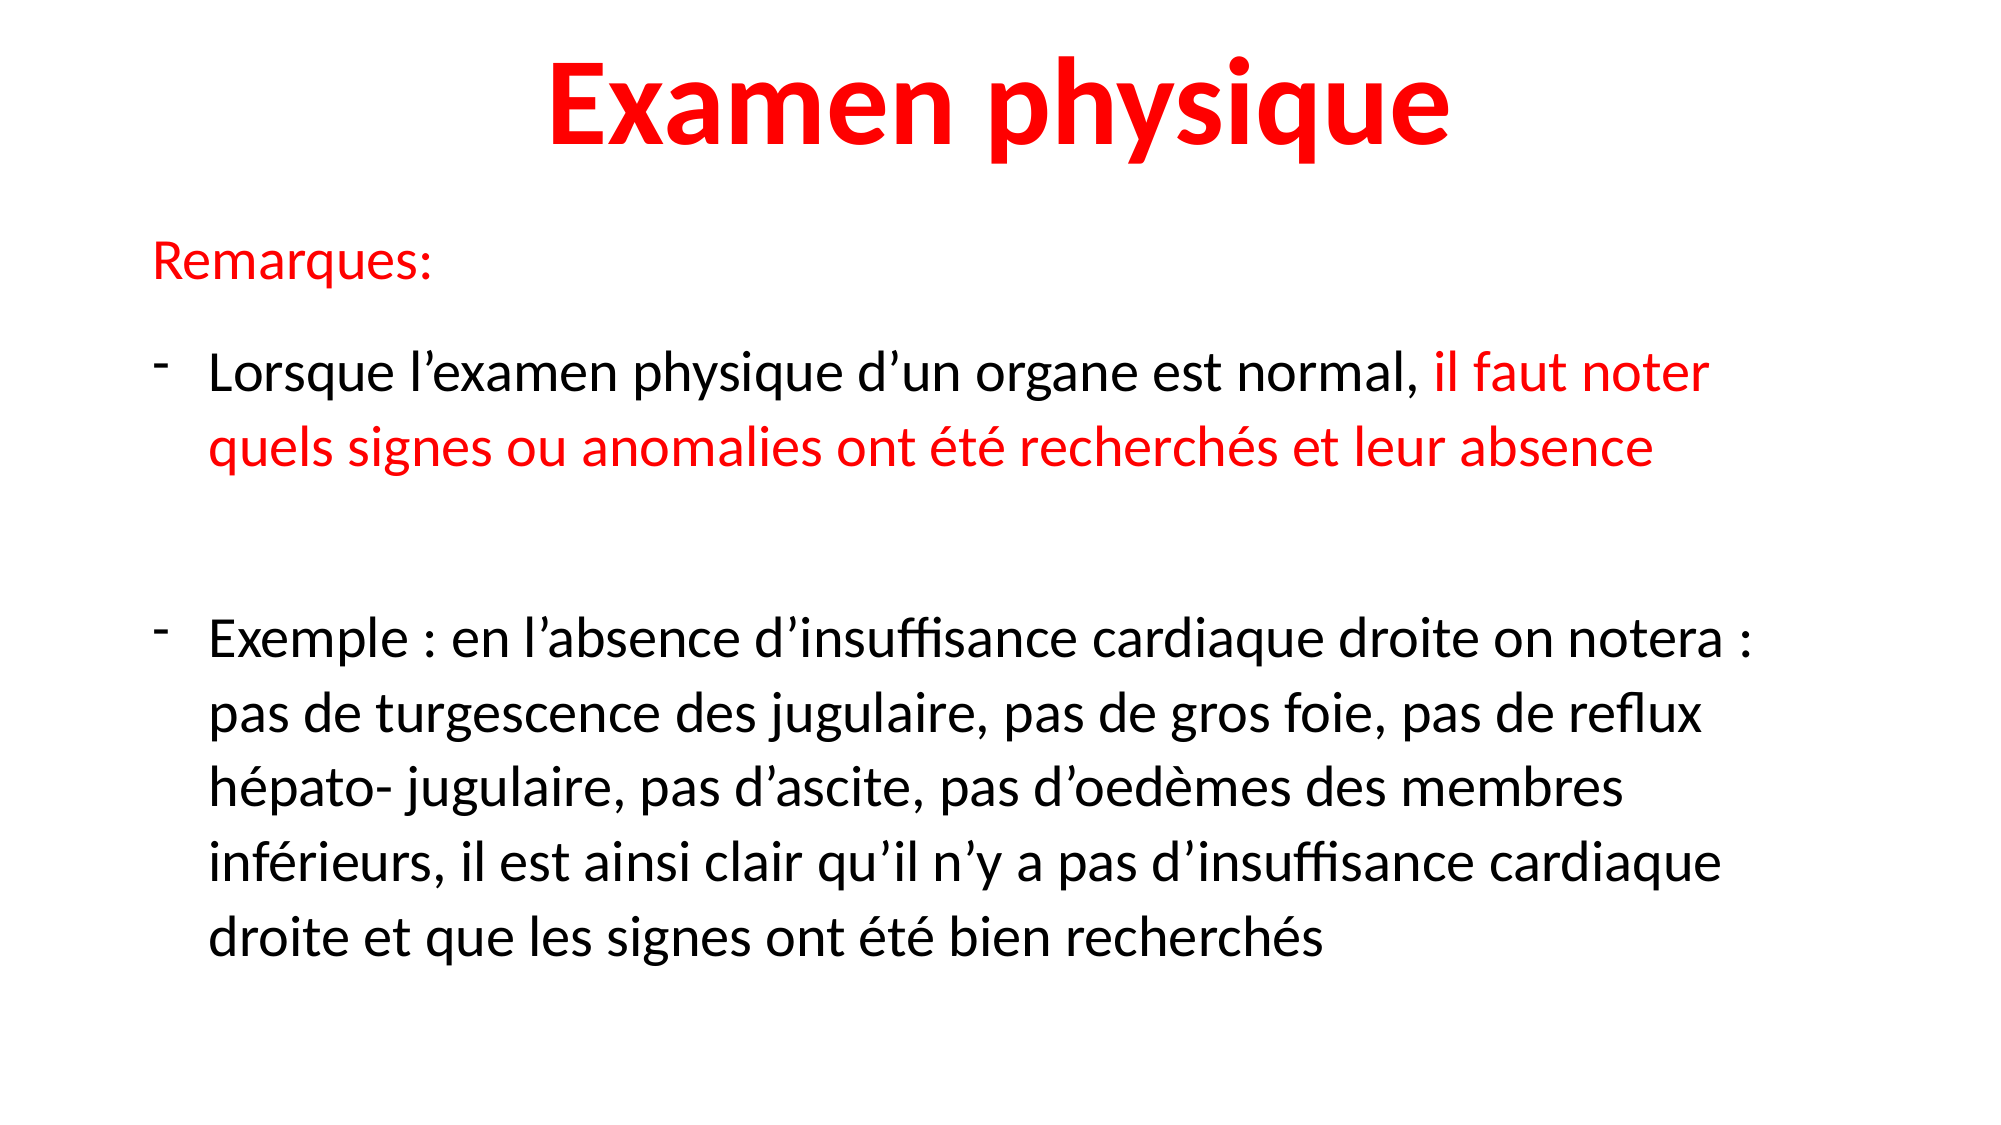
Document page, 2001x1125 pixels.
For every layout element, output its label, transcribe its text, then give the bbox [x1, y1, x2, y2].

list Remarques: Lorsque l’examen physique d’un organe est normal, il faut noter quels signes ou anomalies ont été recherchés et leur absence Exemple : en l’absence d’insuffisance cardiaque droite on notera : pas de turgescence des jugulaire, pas de gros foie, pas de reflux hépato- jugulaire, pas d’ascite, pas d’oedèmes des membres inférieurs, il est ainsi clair qu’il n’y a pas d’insuffisance cardiaque droite et que les signes ont été bien recherchés [137, 101, 1863, 1125]
title Examen physique [137, 0, 1863, 101]
